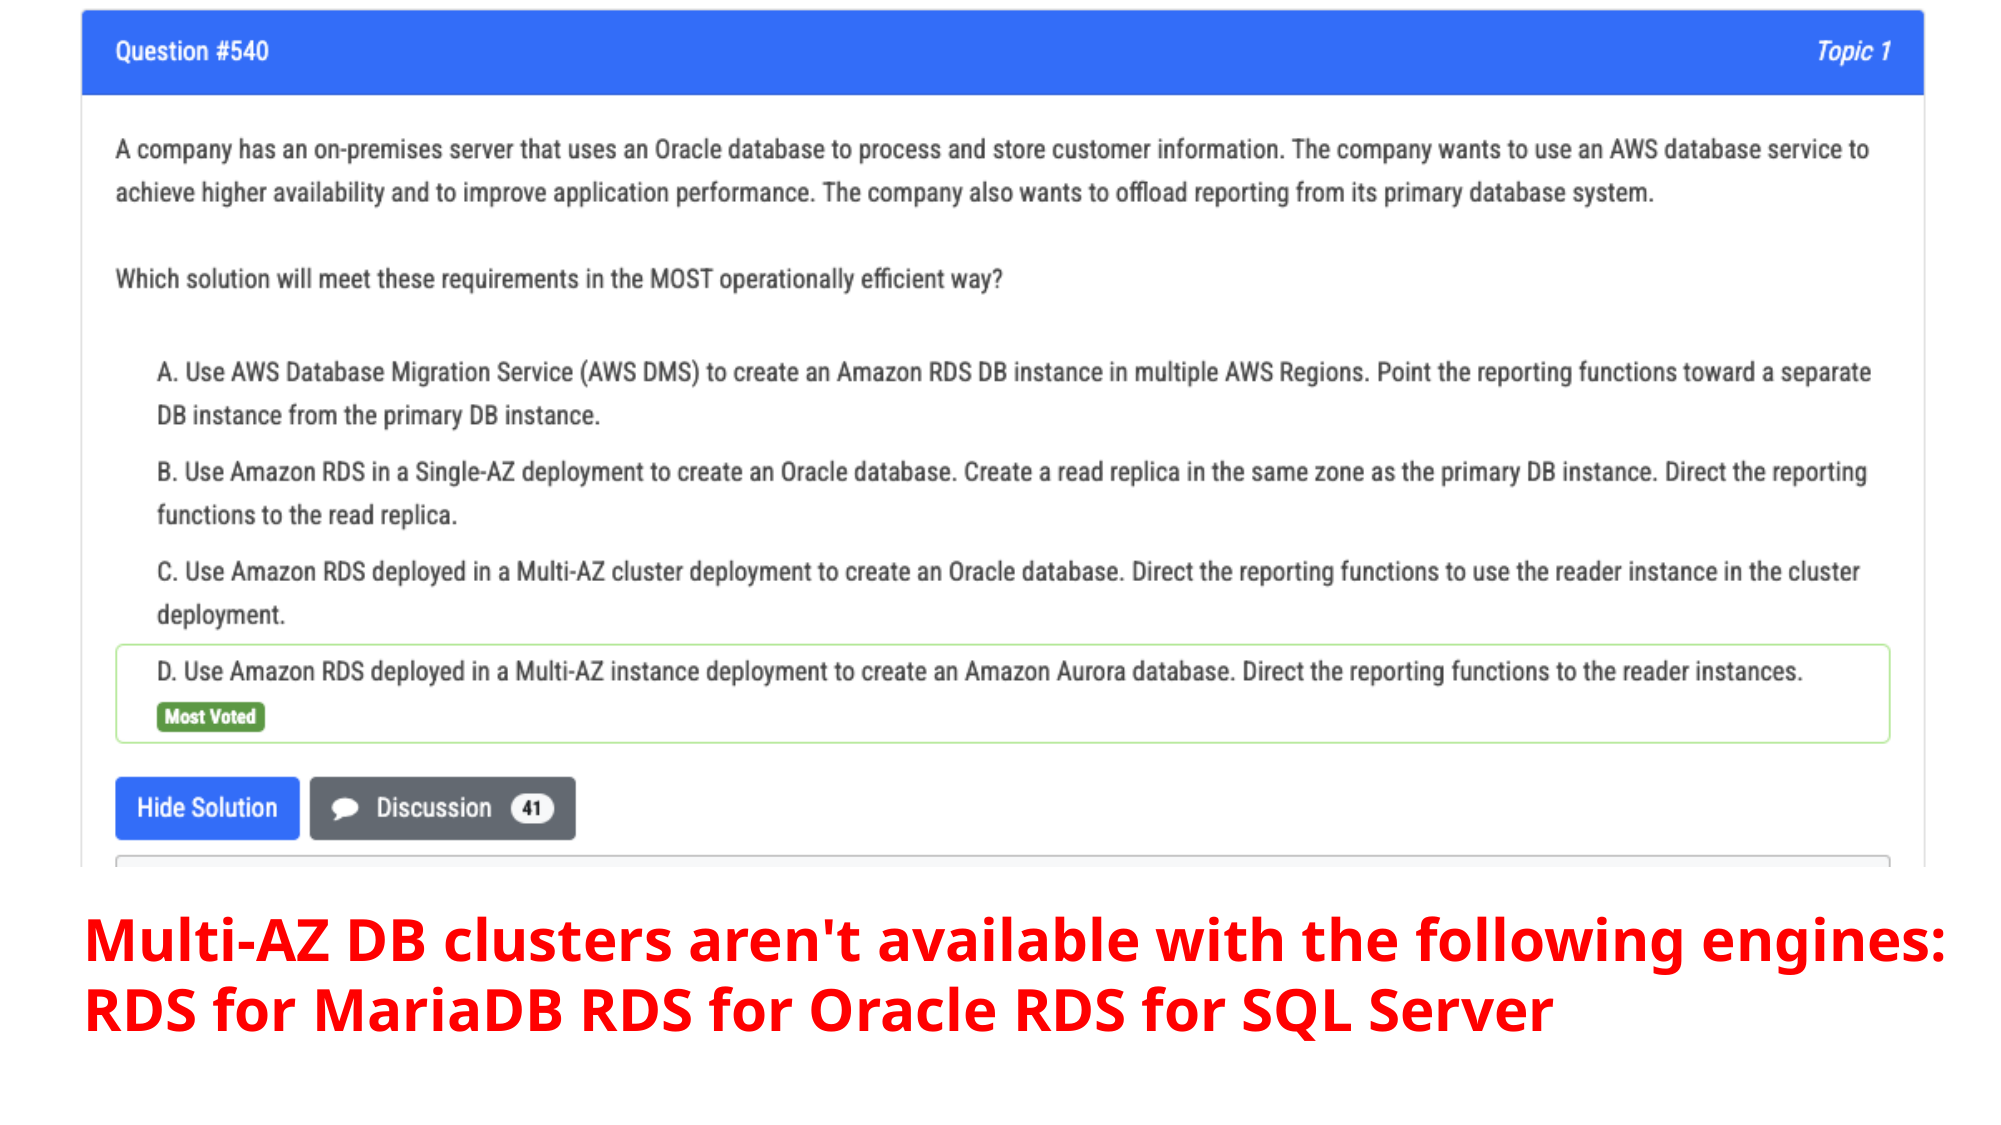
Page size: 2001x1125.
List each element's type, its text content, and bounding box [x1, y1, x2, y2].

picture [6, 0, 1994, 868]
text_box Multi-AZ DB clusters aren't available with the following engines: RDS for MariaDB RDS for Oracle RDS for SQL Server [68, 895, 1978, 1051]
